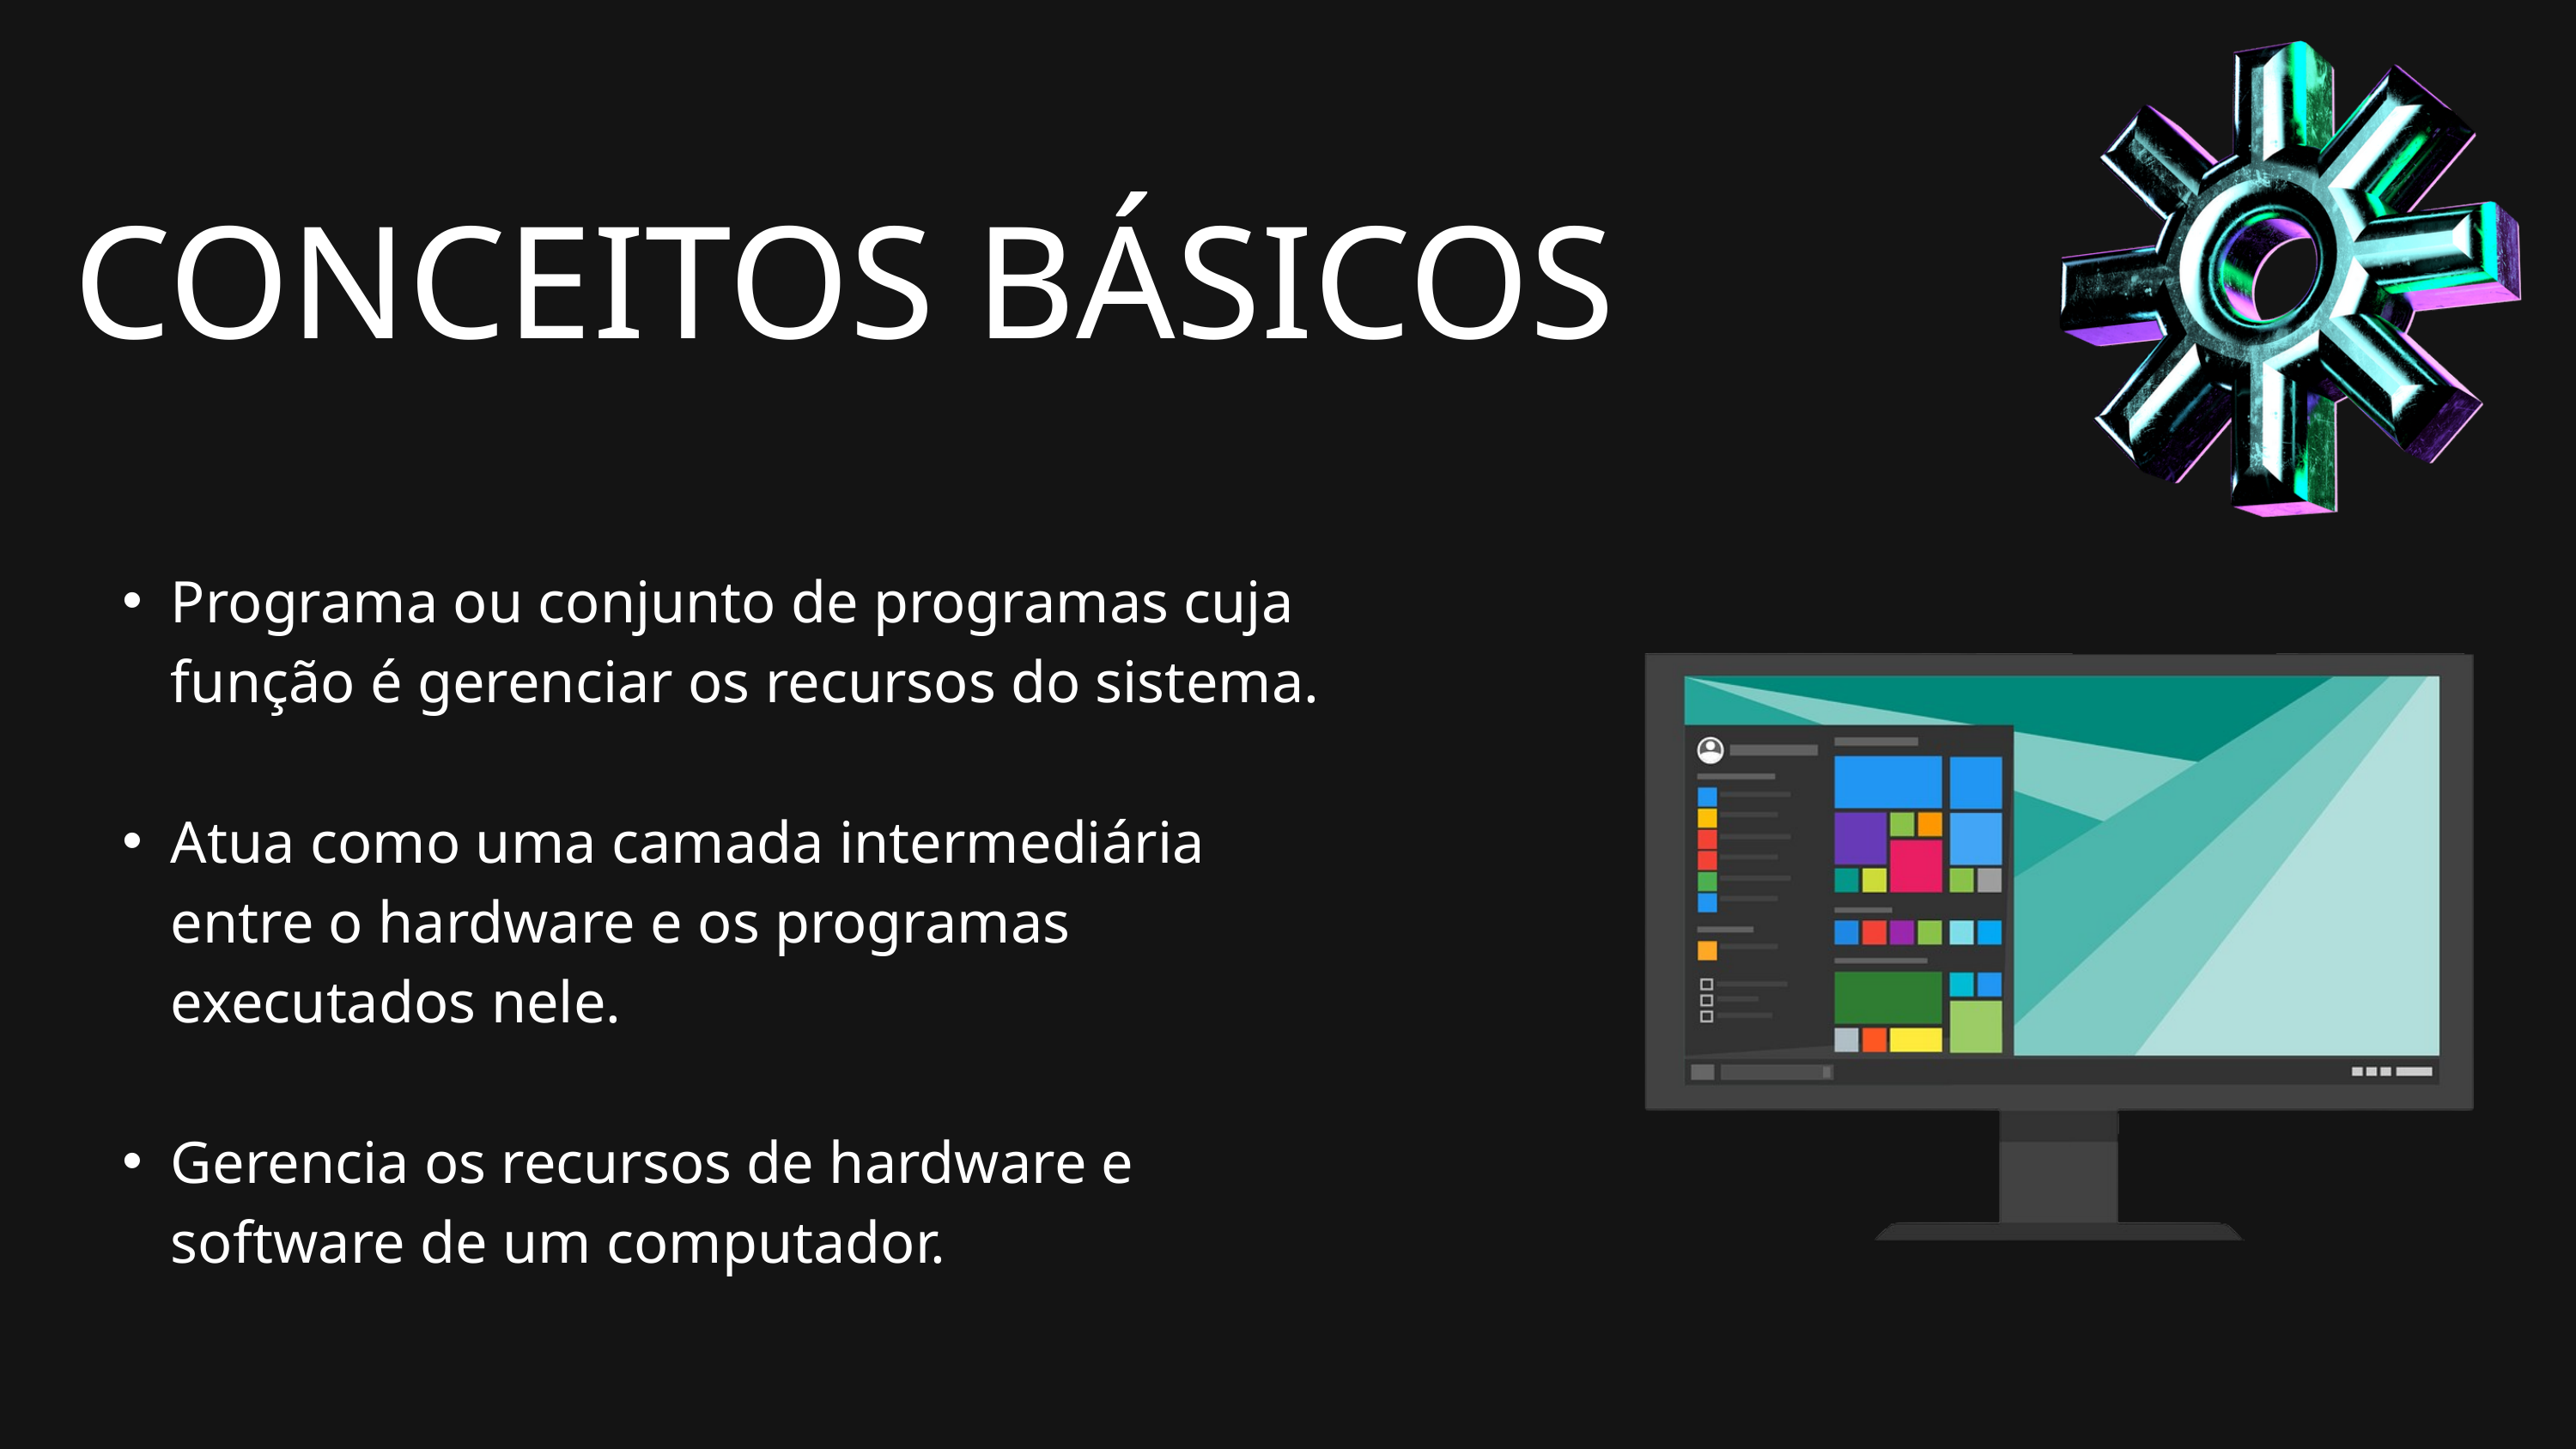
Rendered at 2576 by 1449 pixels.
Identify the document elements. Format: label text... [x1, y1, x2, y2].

text_box Programa ou conjunto de programas cuja função é gerenciar os recursos do sistema. Atua como uma camada intermediária entre o hardware e os programas executados nele. Gerencia os recursos de hardware e software de um computador. [73, 554, 1361, 1276]
text_box [2059, 40, 2522, 470]
text_box CONCEITOS BÁSICOS [73, 183, 1918, 370]
text_box [1287, 470, 2576, 1425]
